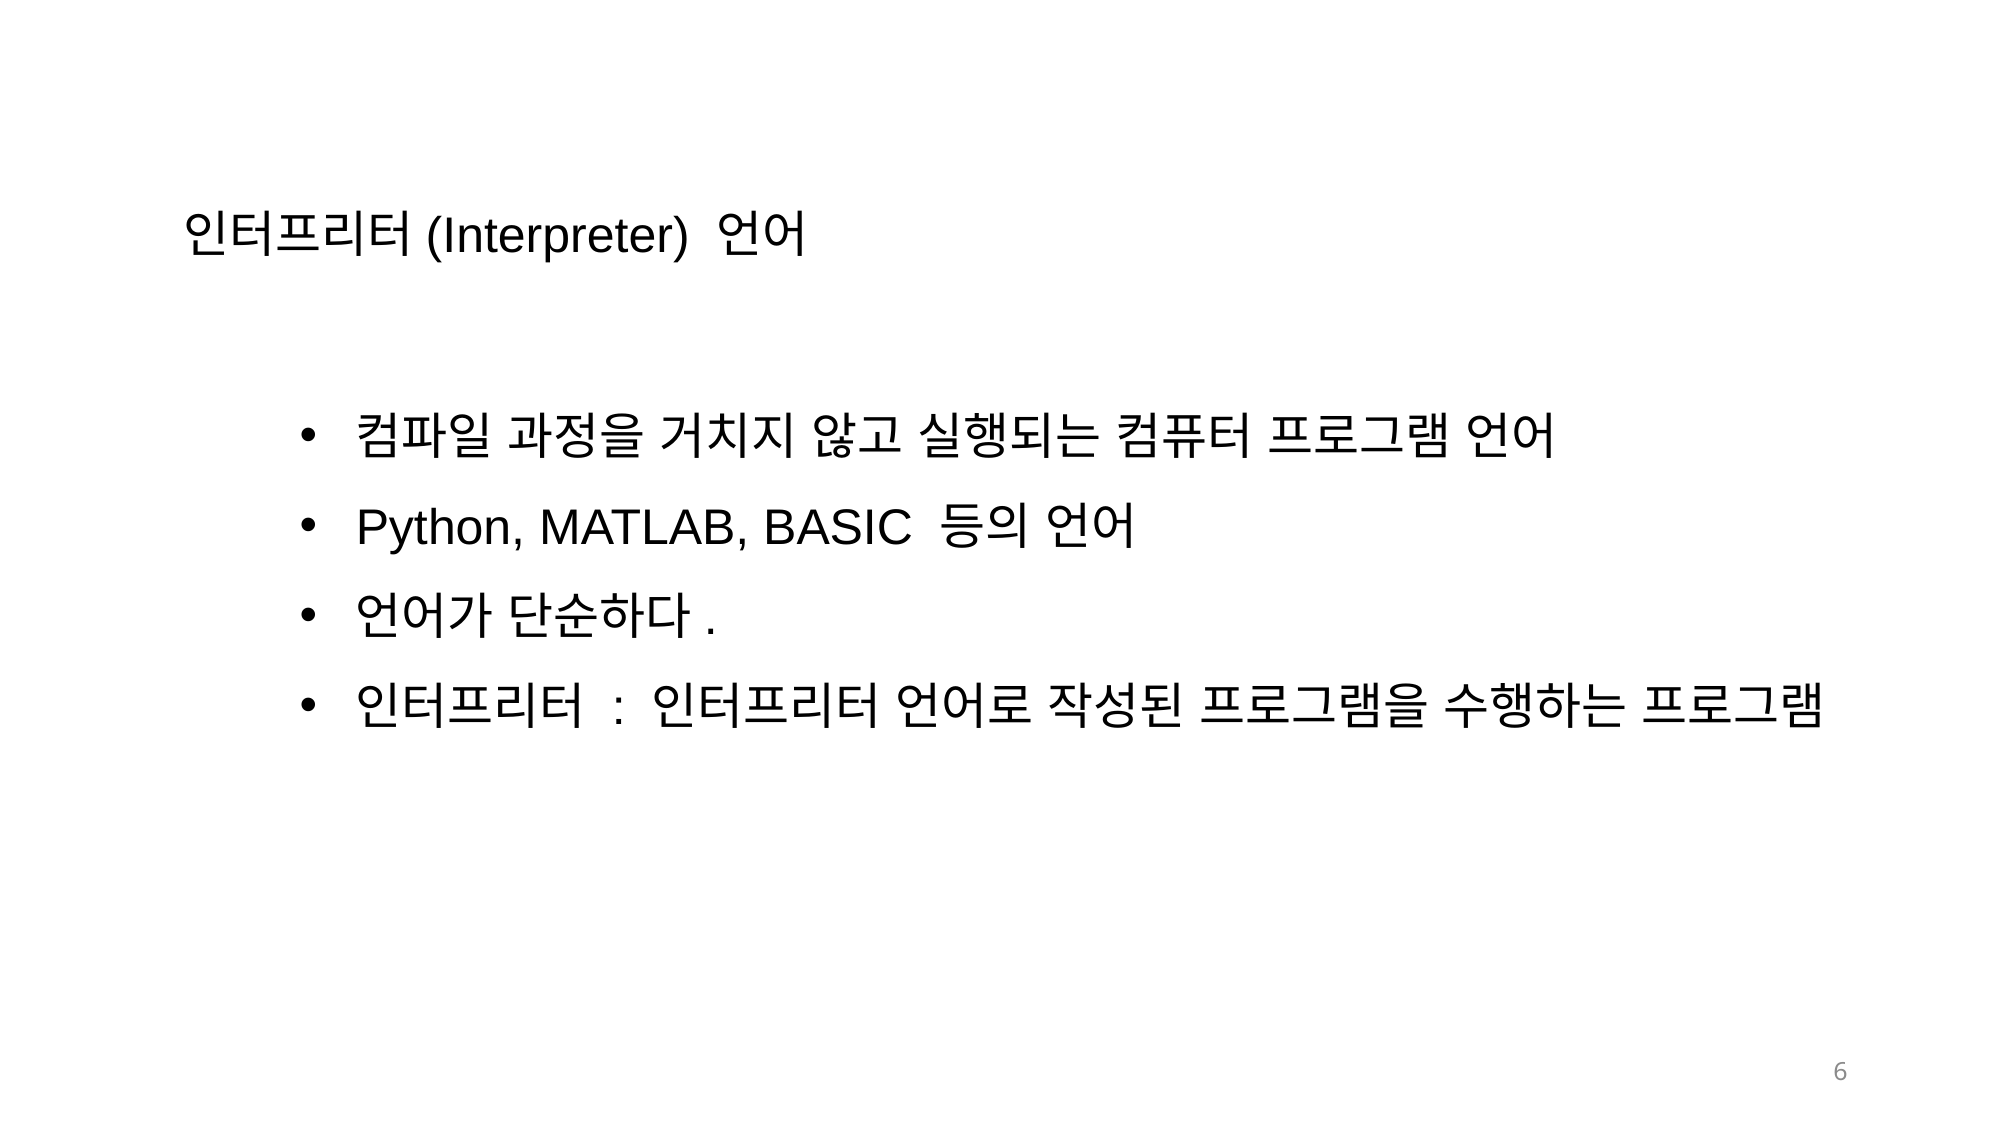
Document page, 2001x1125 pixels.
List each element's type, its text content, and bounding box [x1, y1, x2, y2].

slide_number 6 [1789, 1042, 1863, 1103]
text_box 인터프리터(Interpreter) 언어 [168, 165, 823, 271]
text_box 컴파일 과정을 거치지 않고 실행되는 컴퓨터 프로그램 언어 Python, MATLAB, BASIC 등의 언어 언어가 단순하다. 인터프리터 : 인터프리터 언어로 작성된 프로그램을 수행하는 프로그램 [284, 367, 1841, 832]
